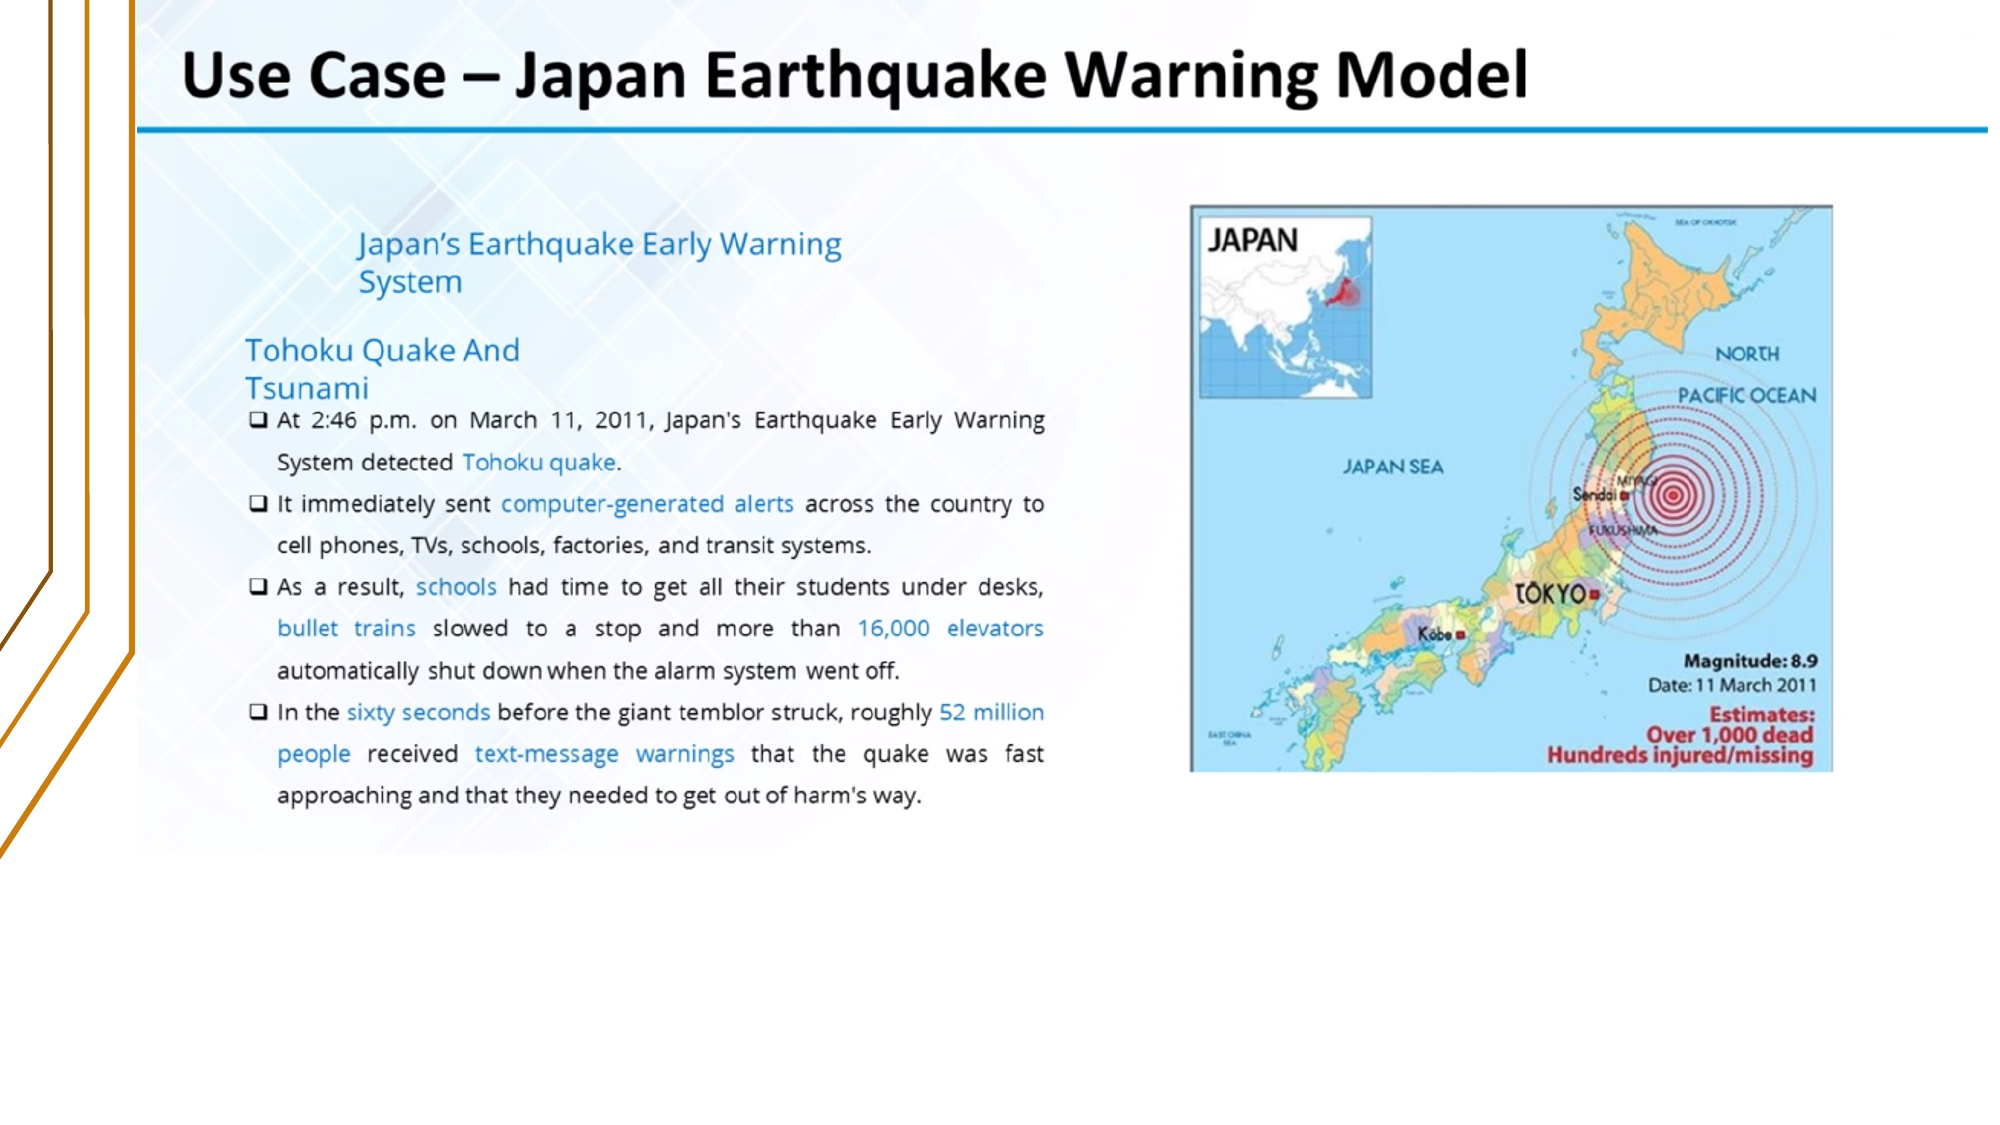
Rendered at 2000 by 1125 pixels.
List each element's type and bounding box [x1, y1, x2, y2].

picture [136, 0, 1988, 128]
picture [136, 131, 1988, 854]
